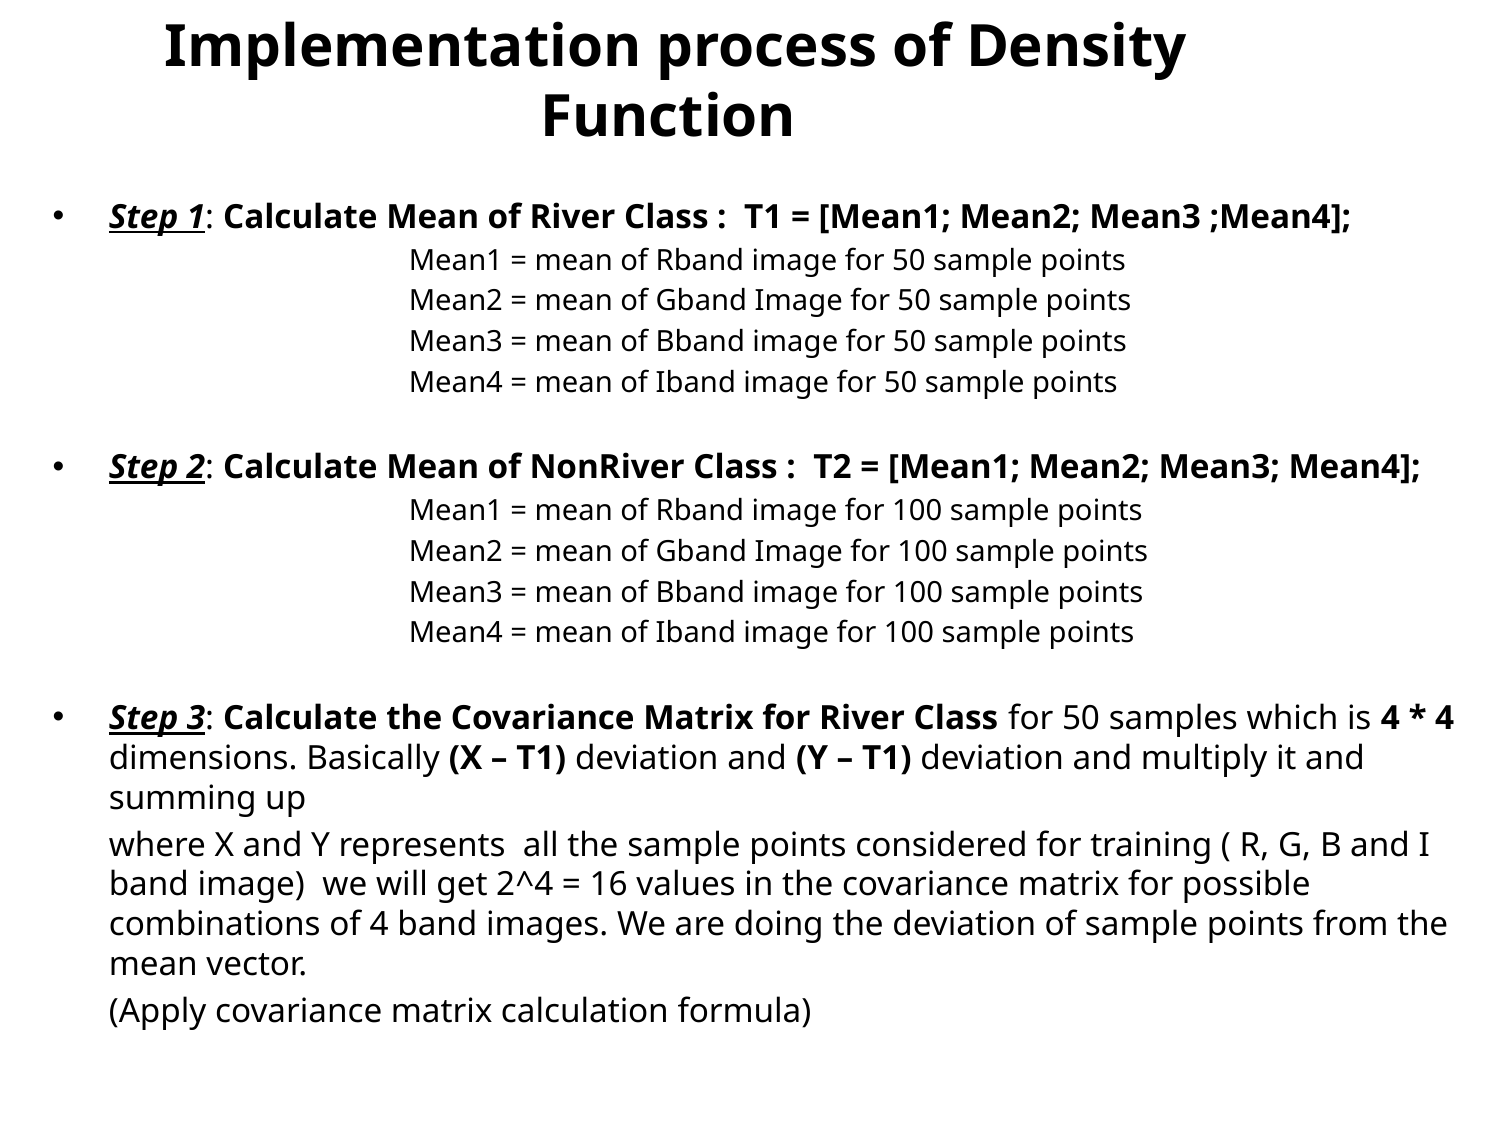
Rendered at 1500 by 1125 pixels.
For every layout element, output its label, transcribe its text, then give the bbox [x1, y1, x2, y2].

list Step 1: Calculate Mean of River Class : T1 = [Mean1; Mean2; Mean3 ;Mean4]; Mean1 = mean of Rband image for 50 sample points Mean2 = mean of Gband Image for 50 sample points Mean3 = mean of Bband image for 50 sample points Mean4 = mean of Iband image for 50 sample points Step 2: Calculate Mean of NonRiver Class : T2 = [Mean1; Mean2; Mean3; Mean4]; Mean1 = mean of Rband image for 100 sample points Mean2 = mean of Gband Image for 100 sample points Mean3 = mean of Bband image for 100 sample points Mean4 = mean of Iband image for 100 sample points Step 3: Calculate the Covariance Matrix for River Class for 50 samples which is 4 * 4 dimensions. Basically (X – T1) deviation and (Y – T1) deviation and multiply it and summing up where X and Y represents all the sample points considered for training ( R, G, B and I band image) we will get 2^4 = 16 values in the covariance matrix for possible combinations of 4 band images. We are doing the deviation of sample points from the mean vector. (Apply covariance matrix calculation formula) [37, 187, 1475, 854]
title Implementation process of Density Function [62, 24, 1290, 132]
